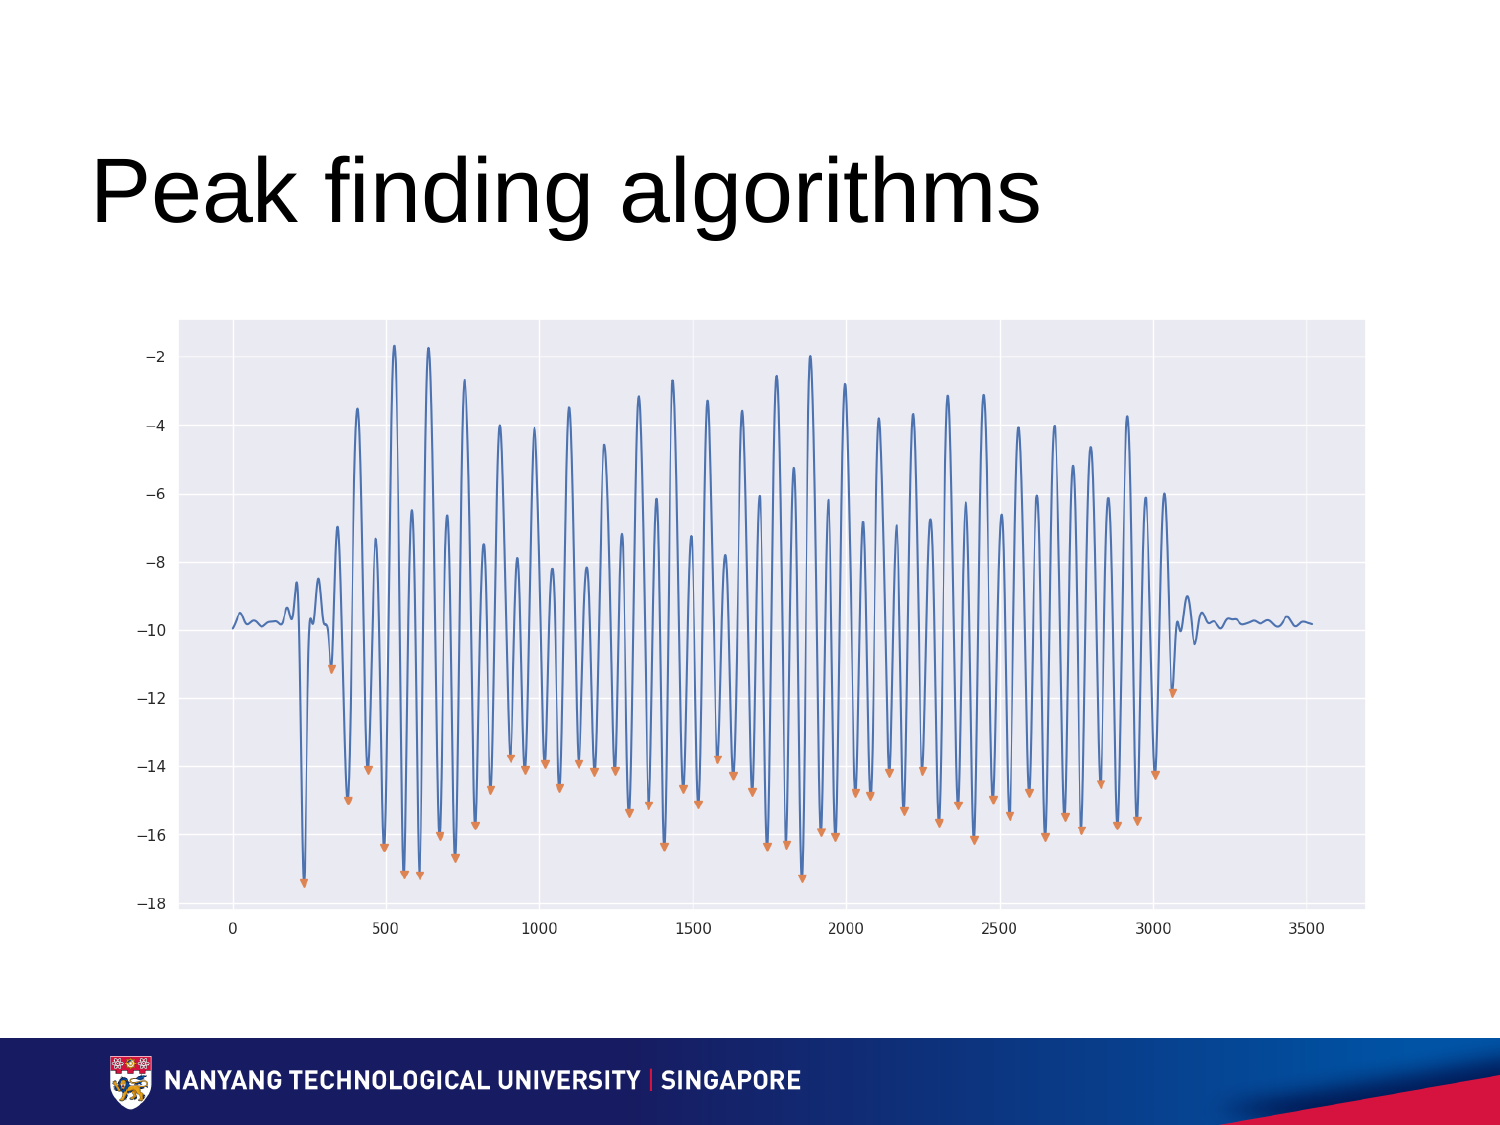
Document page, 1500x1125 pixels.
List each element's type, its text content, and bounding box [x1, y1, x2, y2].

title Peak finding algorithms [75, 92, 1425, 280]
picture [0, 1038, 1500, 1125]
picture [125, 309, 1375, 946]
